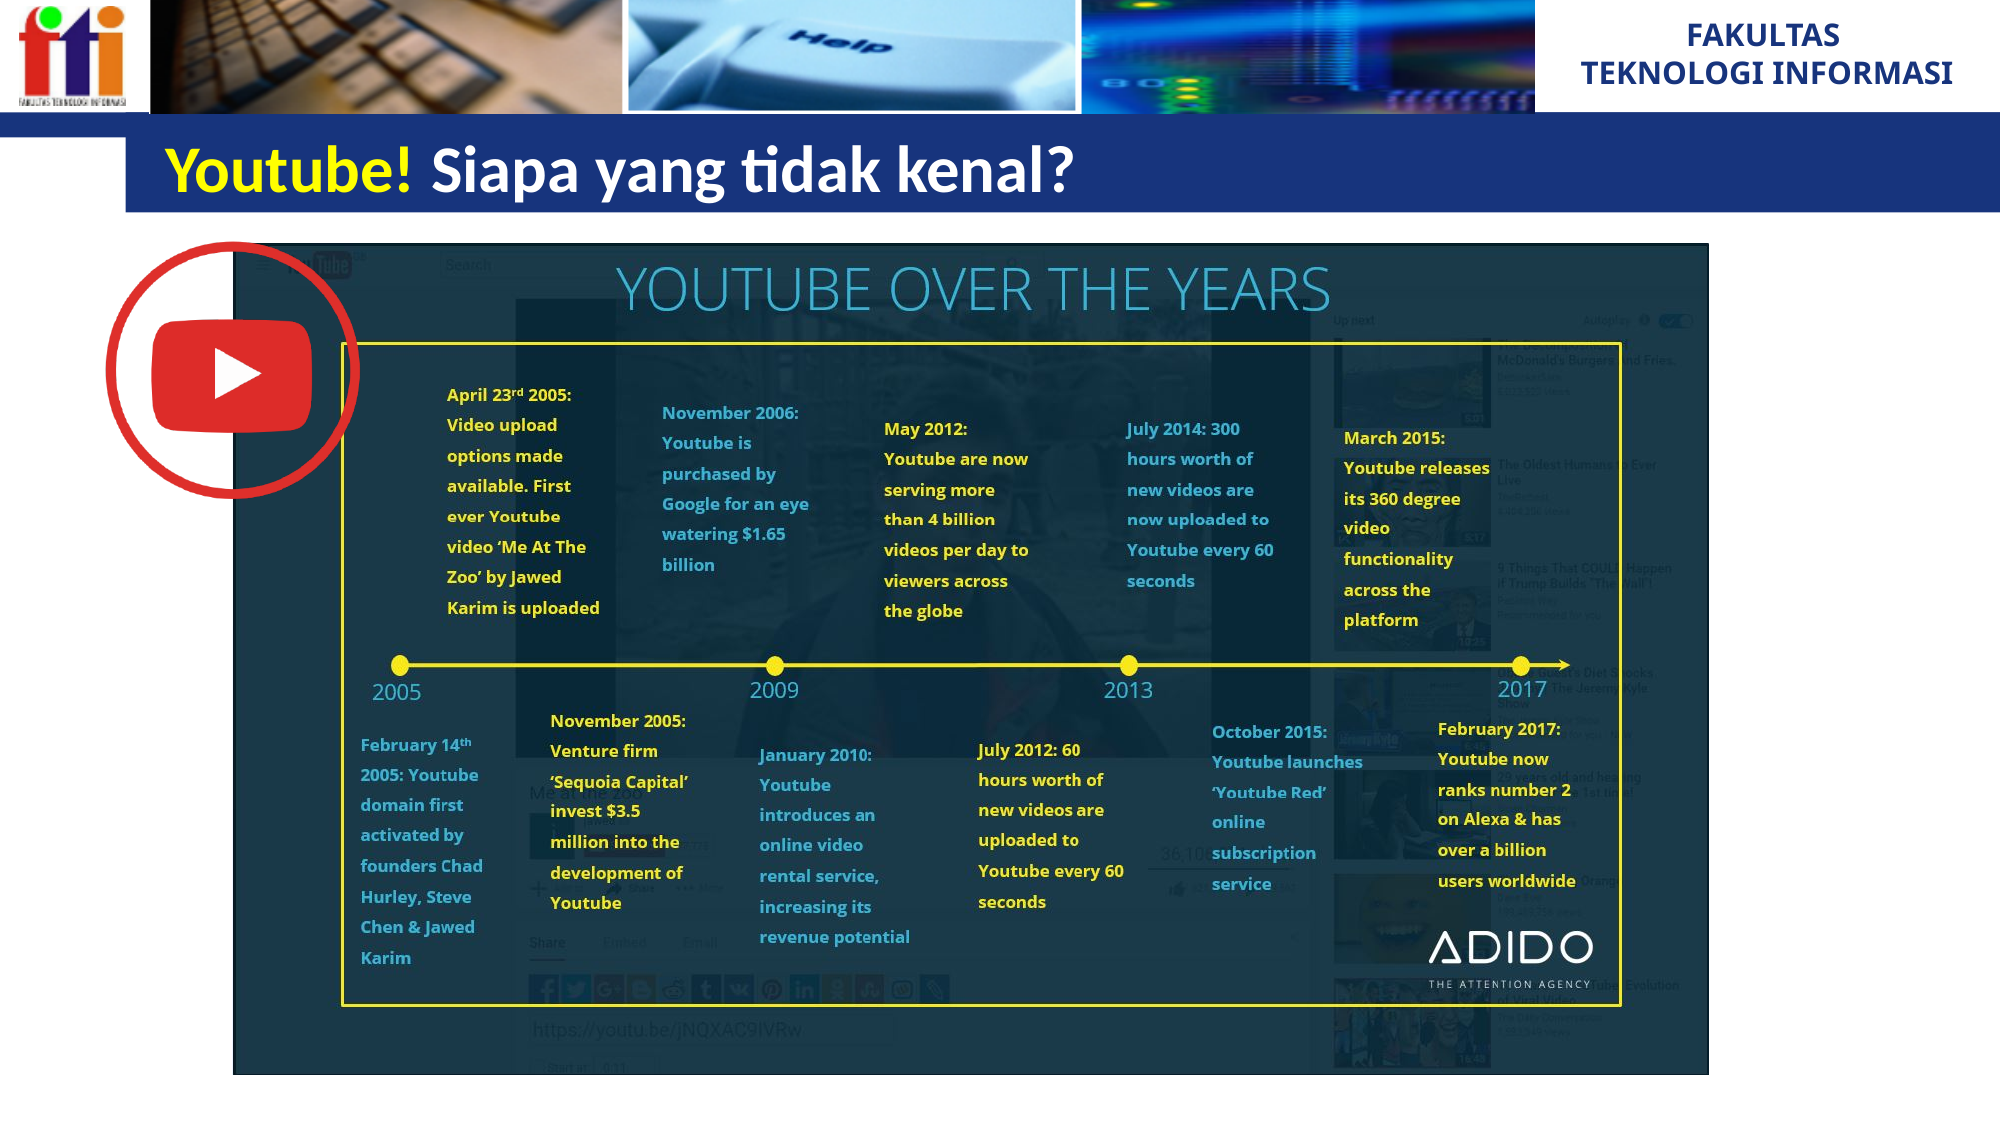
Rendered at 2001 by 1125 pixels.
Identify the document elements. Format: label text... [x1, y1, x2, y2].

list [231, 243, 1709, 1075]
picture [101, 238, 364, 501]
title Youtube! Siapa yang tidak kenal? [149, 119, 1934, 213]
picture [149, 0, 1535, 114]
picture [19, 6, 126, 106]
